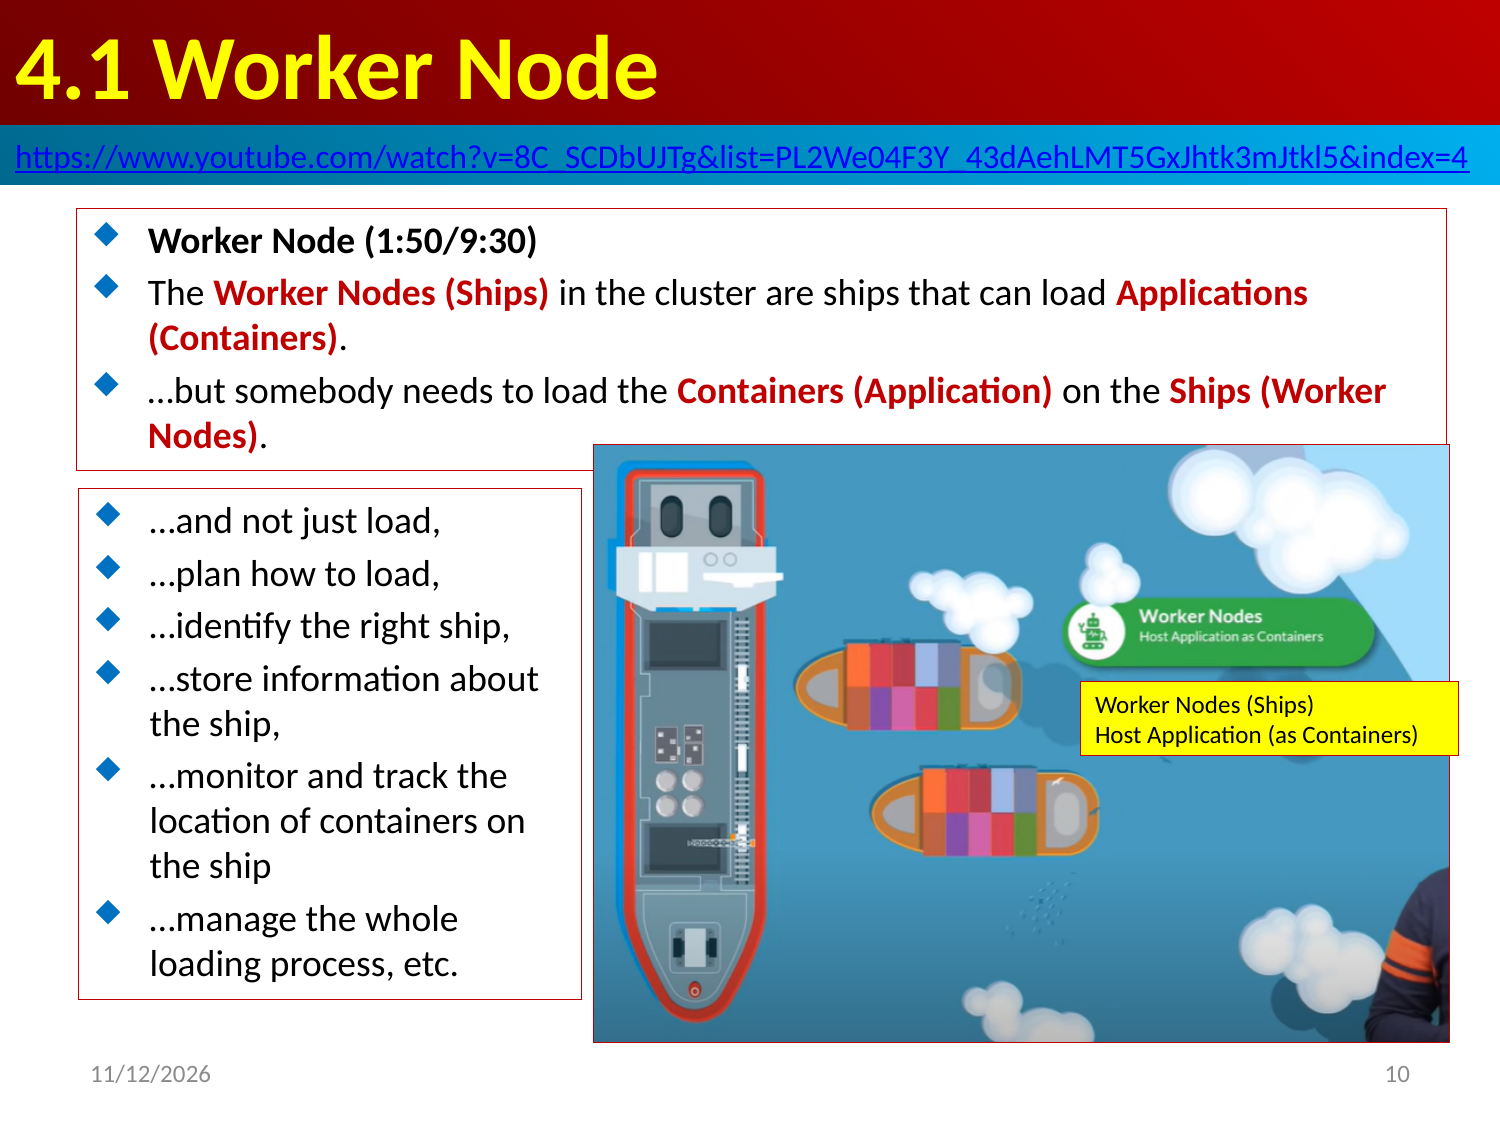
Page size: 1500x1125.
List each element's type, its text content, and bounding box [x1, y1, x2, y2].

picture [593, 443, 1450, 1043]
slide_number 10 [1074, 1052, 1425, 1103]
text_box …and not just load, …plan how to load, …identify the right ship, …store information about the ship, …monitor and track the location of containers on the ship …manage the whole loading process, etc. [78, 488, 582, 1000]
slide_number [75, 1042, 425, 1103]
title 4.1 Worker Node [0, 0, 1500, 125]
text_box https://www.youtube.com/watch?v=8C_SCDbUJTg&list=PL2We04F3Y_43dAehLMT5GxJhtk3mJtkl5&index=4 [0, 125, 1500, 185]
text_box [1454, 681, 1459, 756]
subtitle Worker Node (1:50/9:30) The Worker Nodes (Ships) in the cluster are ships that can load Applications (Containers). …but somebody needs to load the Containers (Application) on the Ships (Worker Nodes). [76, 208, 1447, 471]
